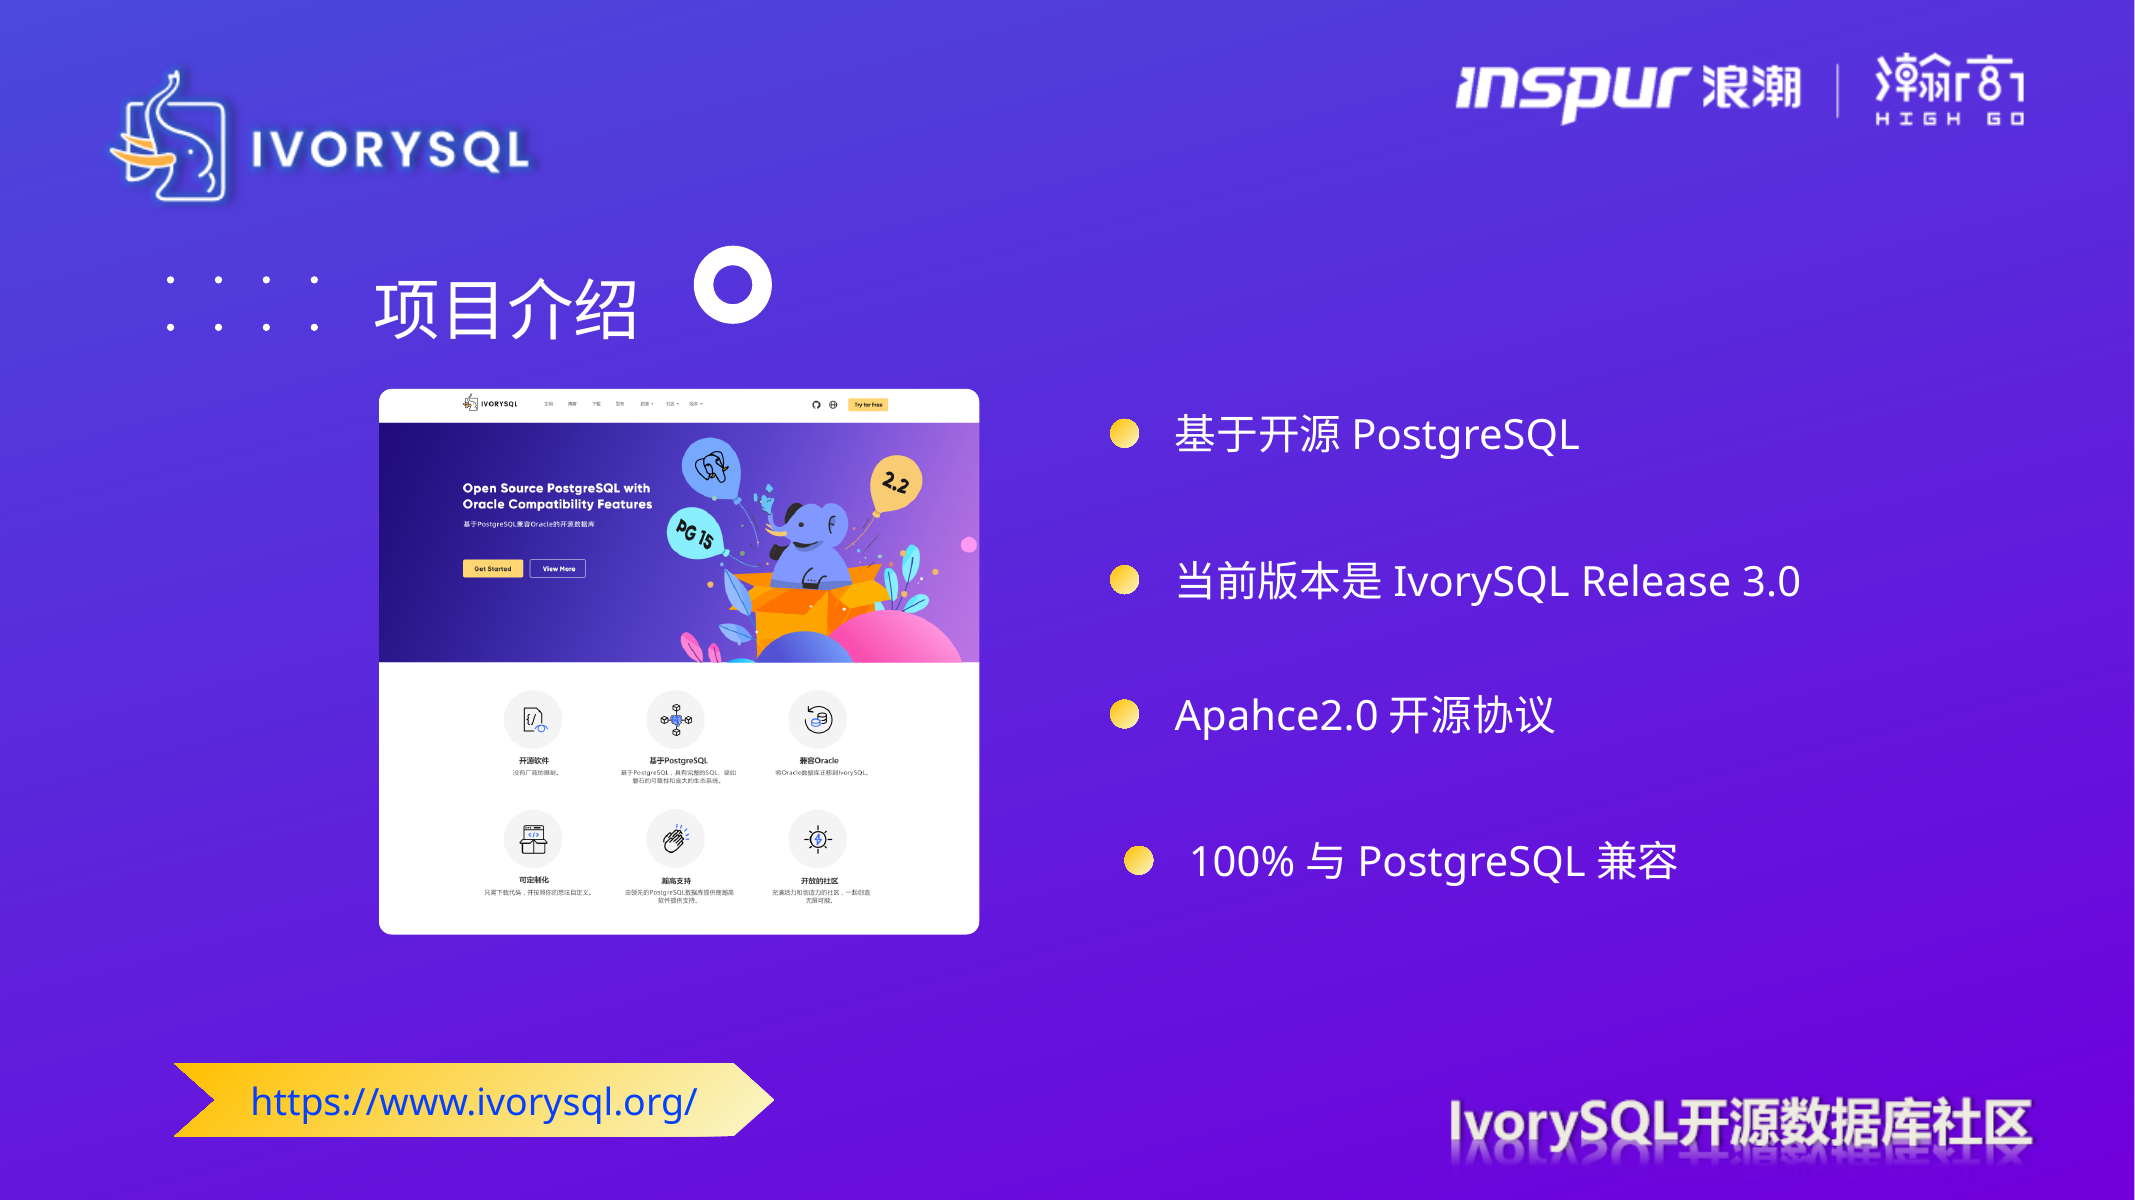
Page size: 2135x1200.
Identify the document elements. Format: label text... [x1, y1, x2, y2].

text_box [1110, 407, 1750, 459]
text_box 项目介绍 [358, 260, 680, 356]
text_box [1124, 834, 1872, 886]
picture [0, 0, 2135, 1200]
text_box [166, 275, 319, 332]
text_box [1110, 554, 1858, 606]
text_box [691, 243, 775, 326]
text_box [1110, 688, 1858, 740]
text_box https://www.ivorysql.org/ [172, 1061, 777, 1139]
